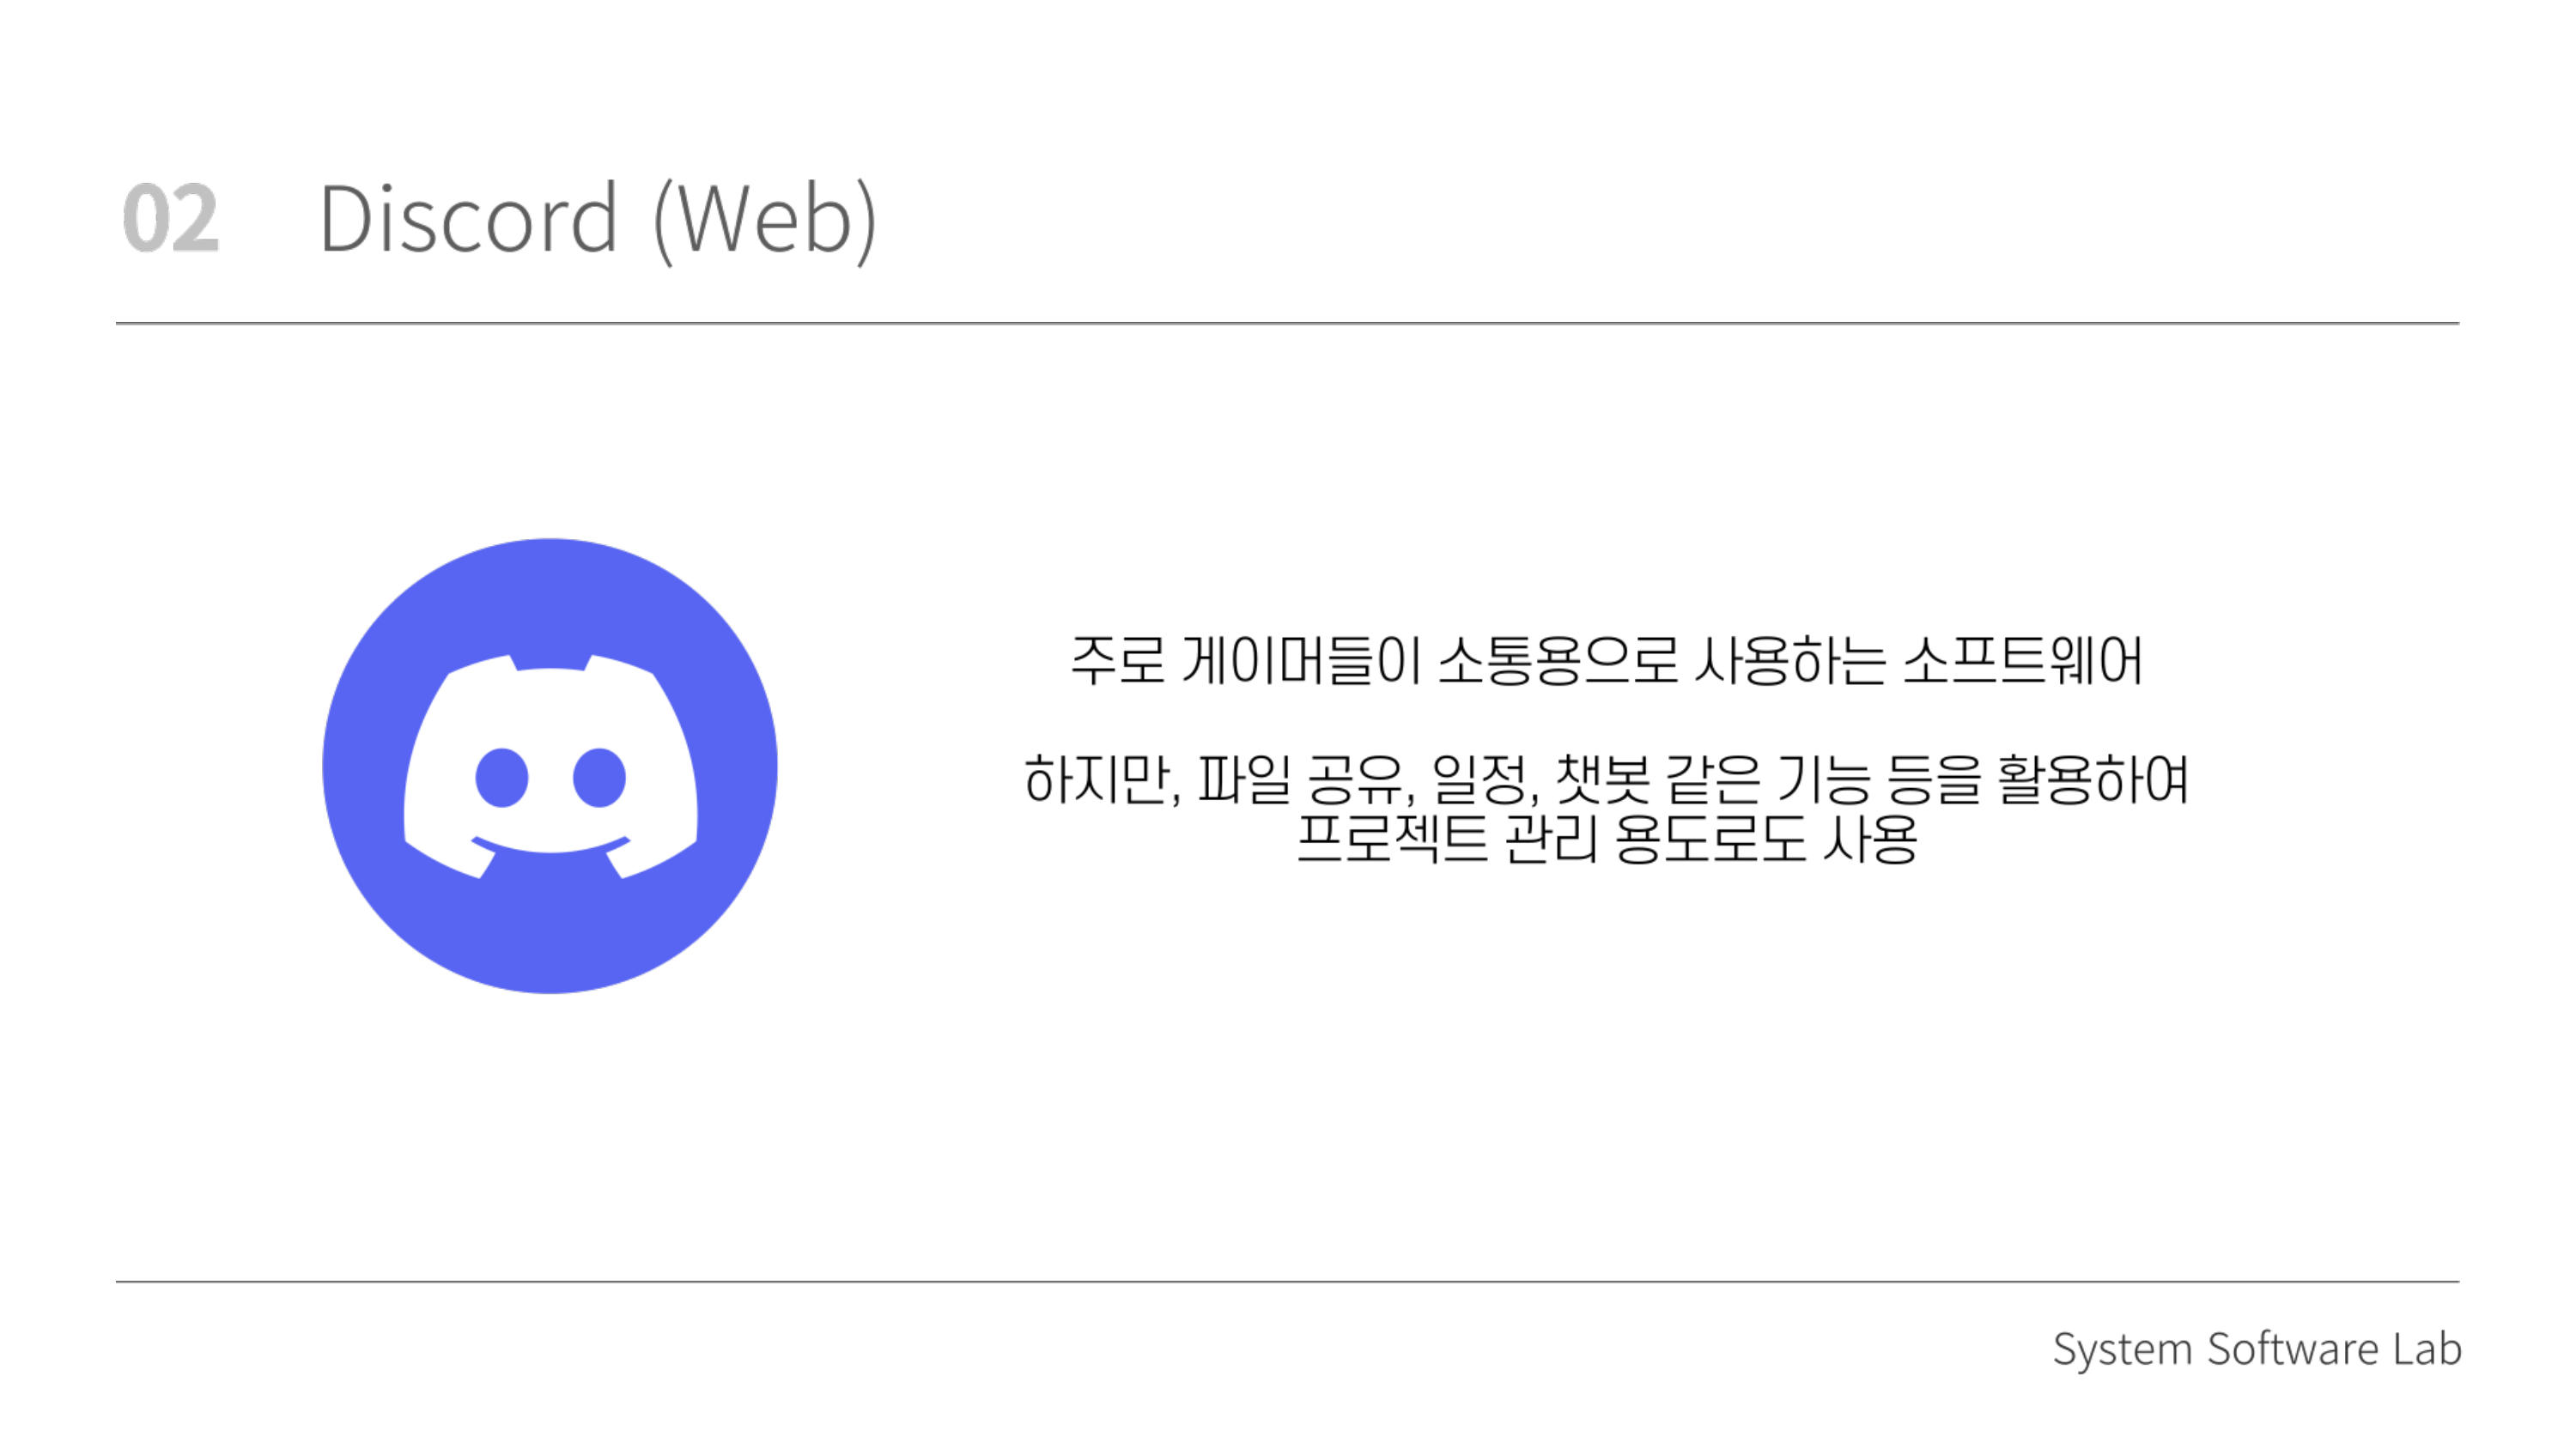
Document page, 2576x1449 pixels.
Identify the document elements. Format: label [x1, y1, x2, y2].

picture [853, 607, 2319, 926]
text_box [982, 322, 2460, 325]
picture [1942, 1301, 2560, 1420]
text_box [116, 457, 987, 1077]
text_box [116, 1280, 2460, 1283]
picture [90, 94, 979, 366]
